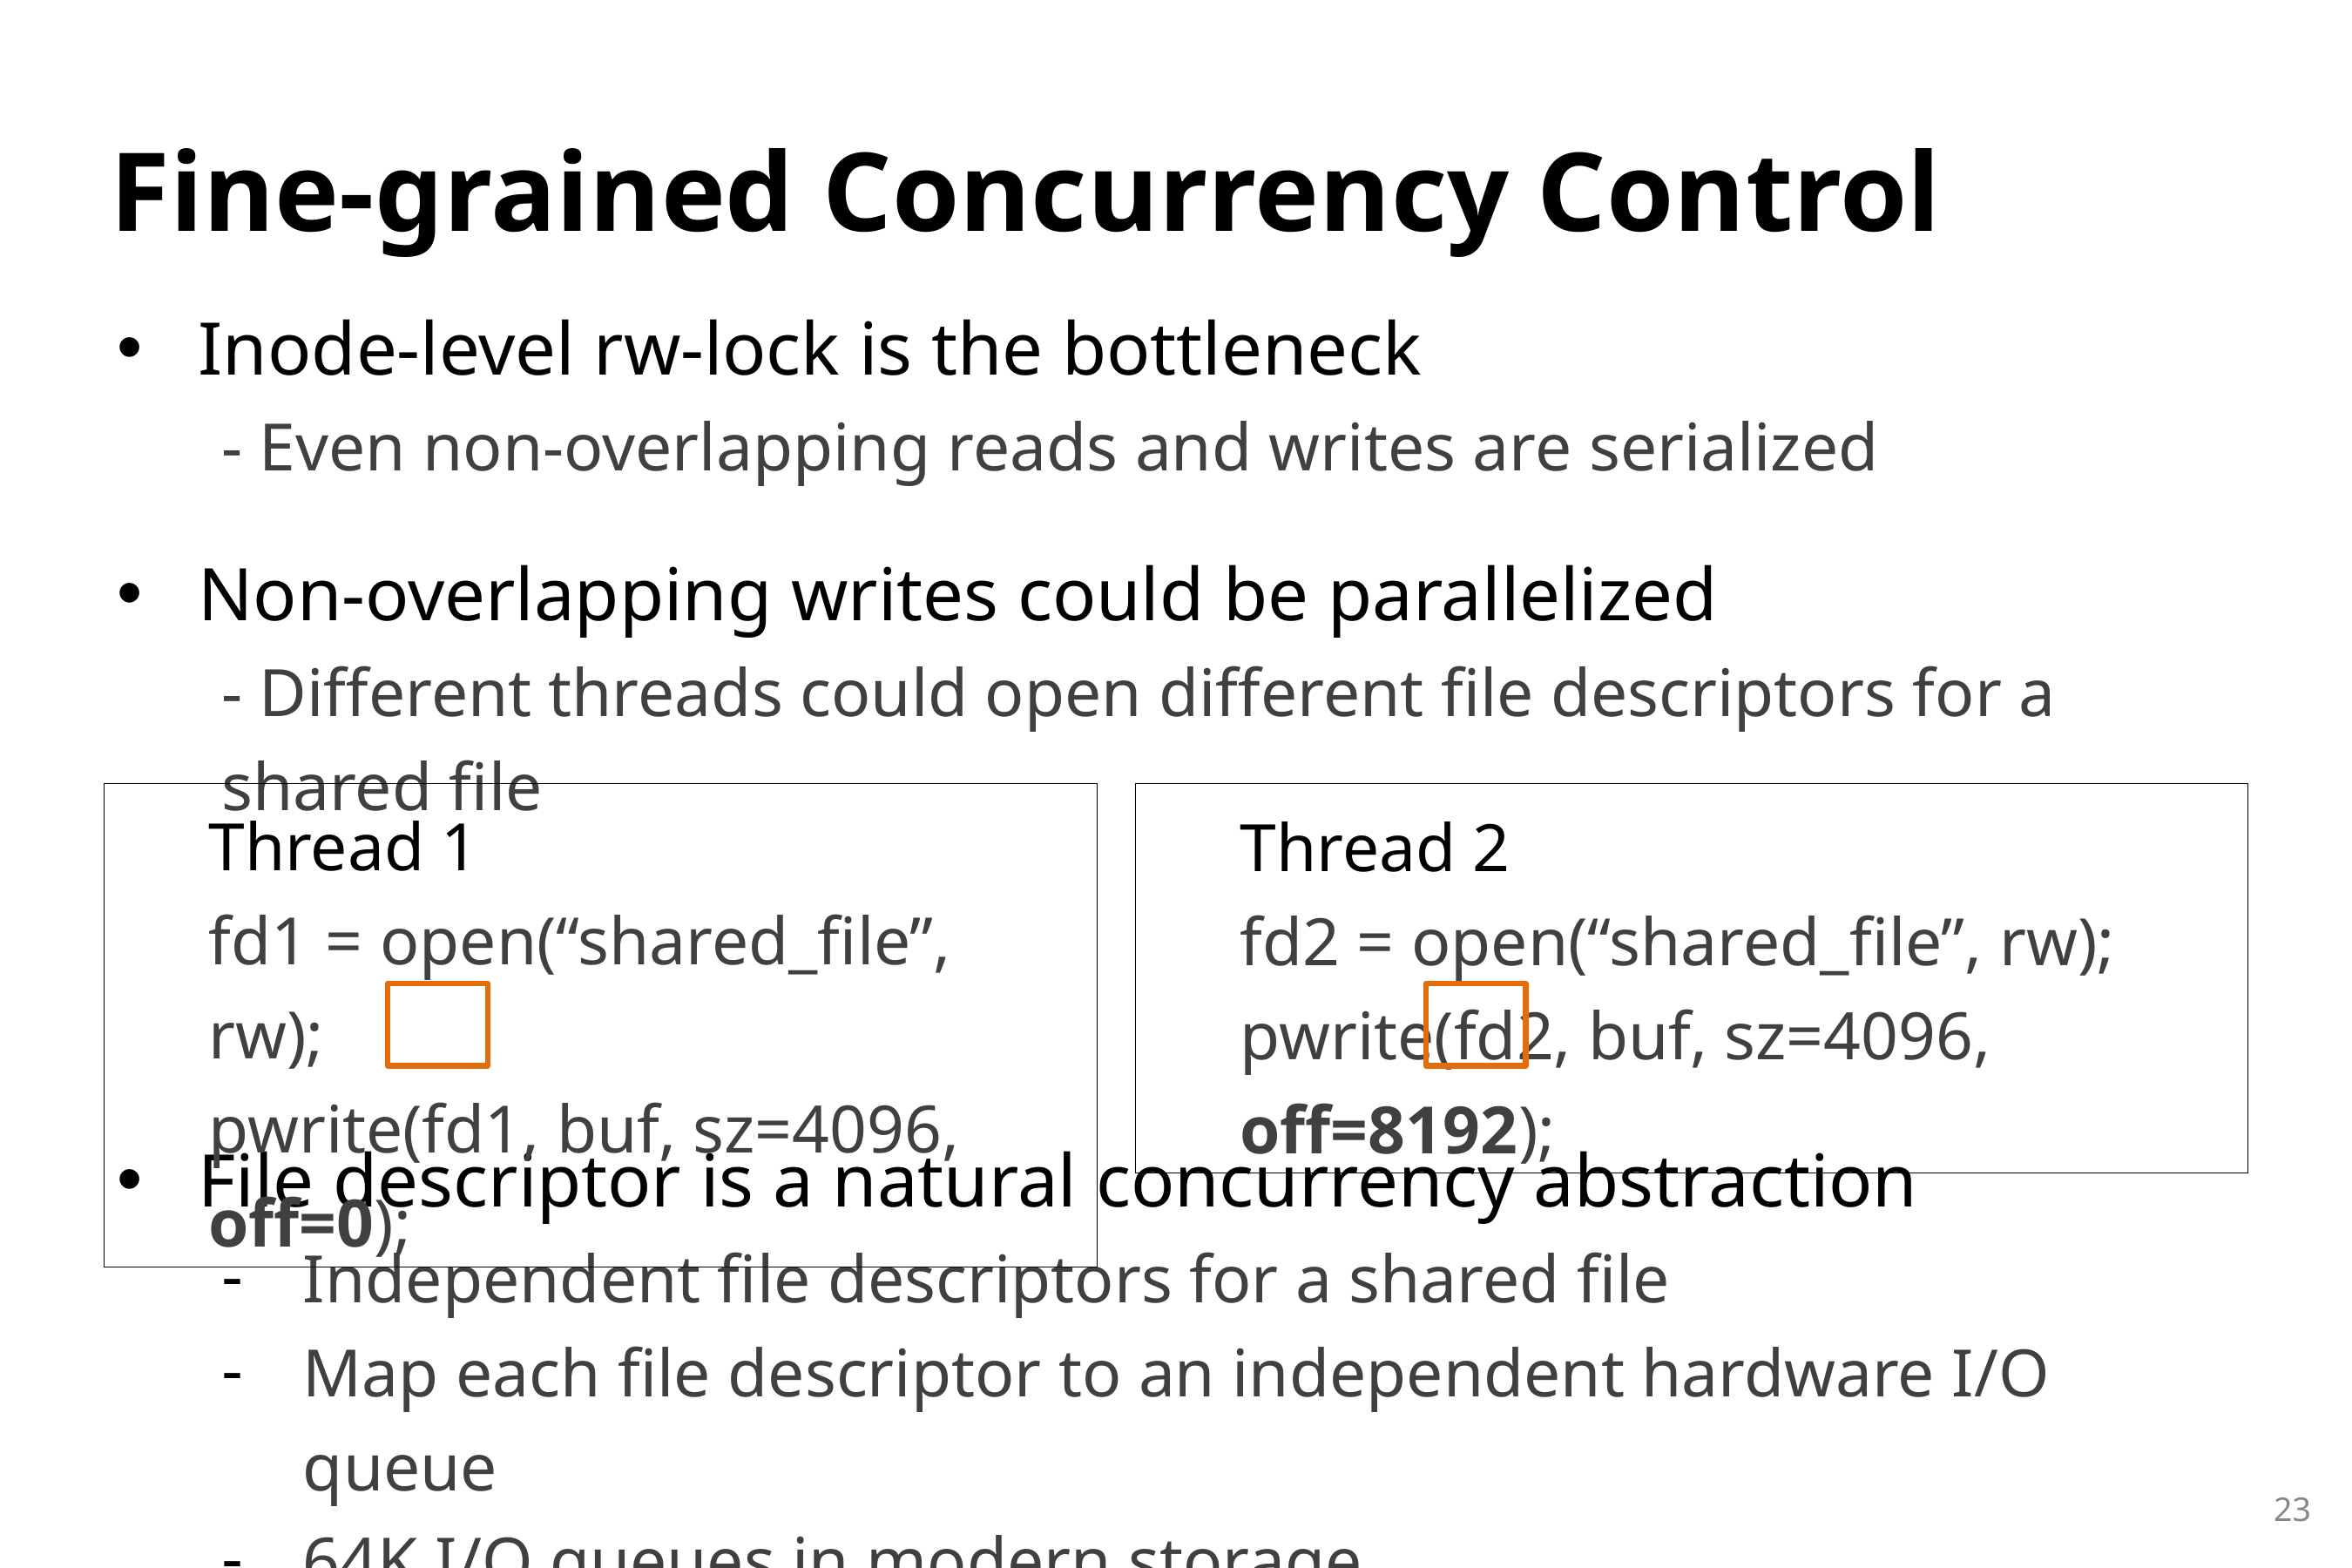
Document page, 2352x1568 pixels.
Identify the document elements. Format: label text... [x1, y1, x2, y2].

text_box [1424, 982, 1528, 1068]
text_box Fine-grained Concurrency Control [104, 63, 2167, 229]
text_box Non-overlapping writes could be parallelized - Different threads could open different file descriptors for a shared file [104, 542, 2144, 830]
text_box Inode-level rw-lock is the bottleneck - Even non-overlapping reads and writes are serialized [104, 296, 2144, 490]
text_box File descriptor is a natural concurrency abstraction Independent file descriptors for a shared file Map each file descriptor to an independent hardware I/O queue 64K I/O queues in modern storage [104, 1127, 2144, 1568]
text_box [386, 982, 490, 1068]
text_box Thread 2 fd2 = open(“shared_file”, rw); pwrite(fd2, buf, sz=4096, off=8192); [1135, 783, 2248, 1173]
slide_number 23 [2263, 1484, 2319, 1539]
text_box Thread 1 fd1 = open(“shared_file”, rw); pwrite(fd1, buf, sz=4096, off=0); [104, 783, 1098, 1267]
